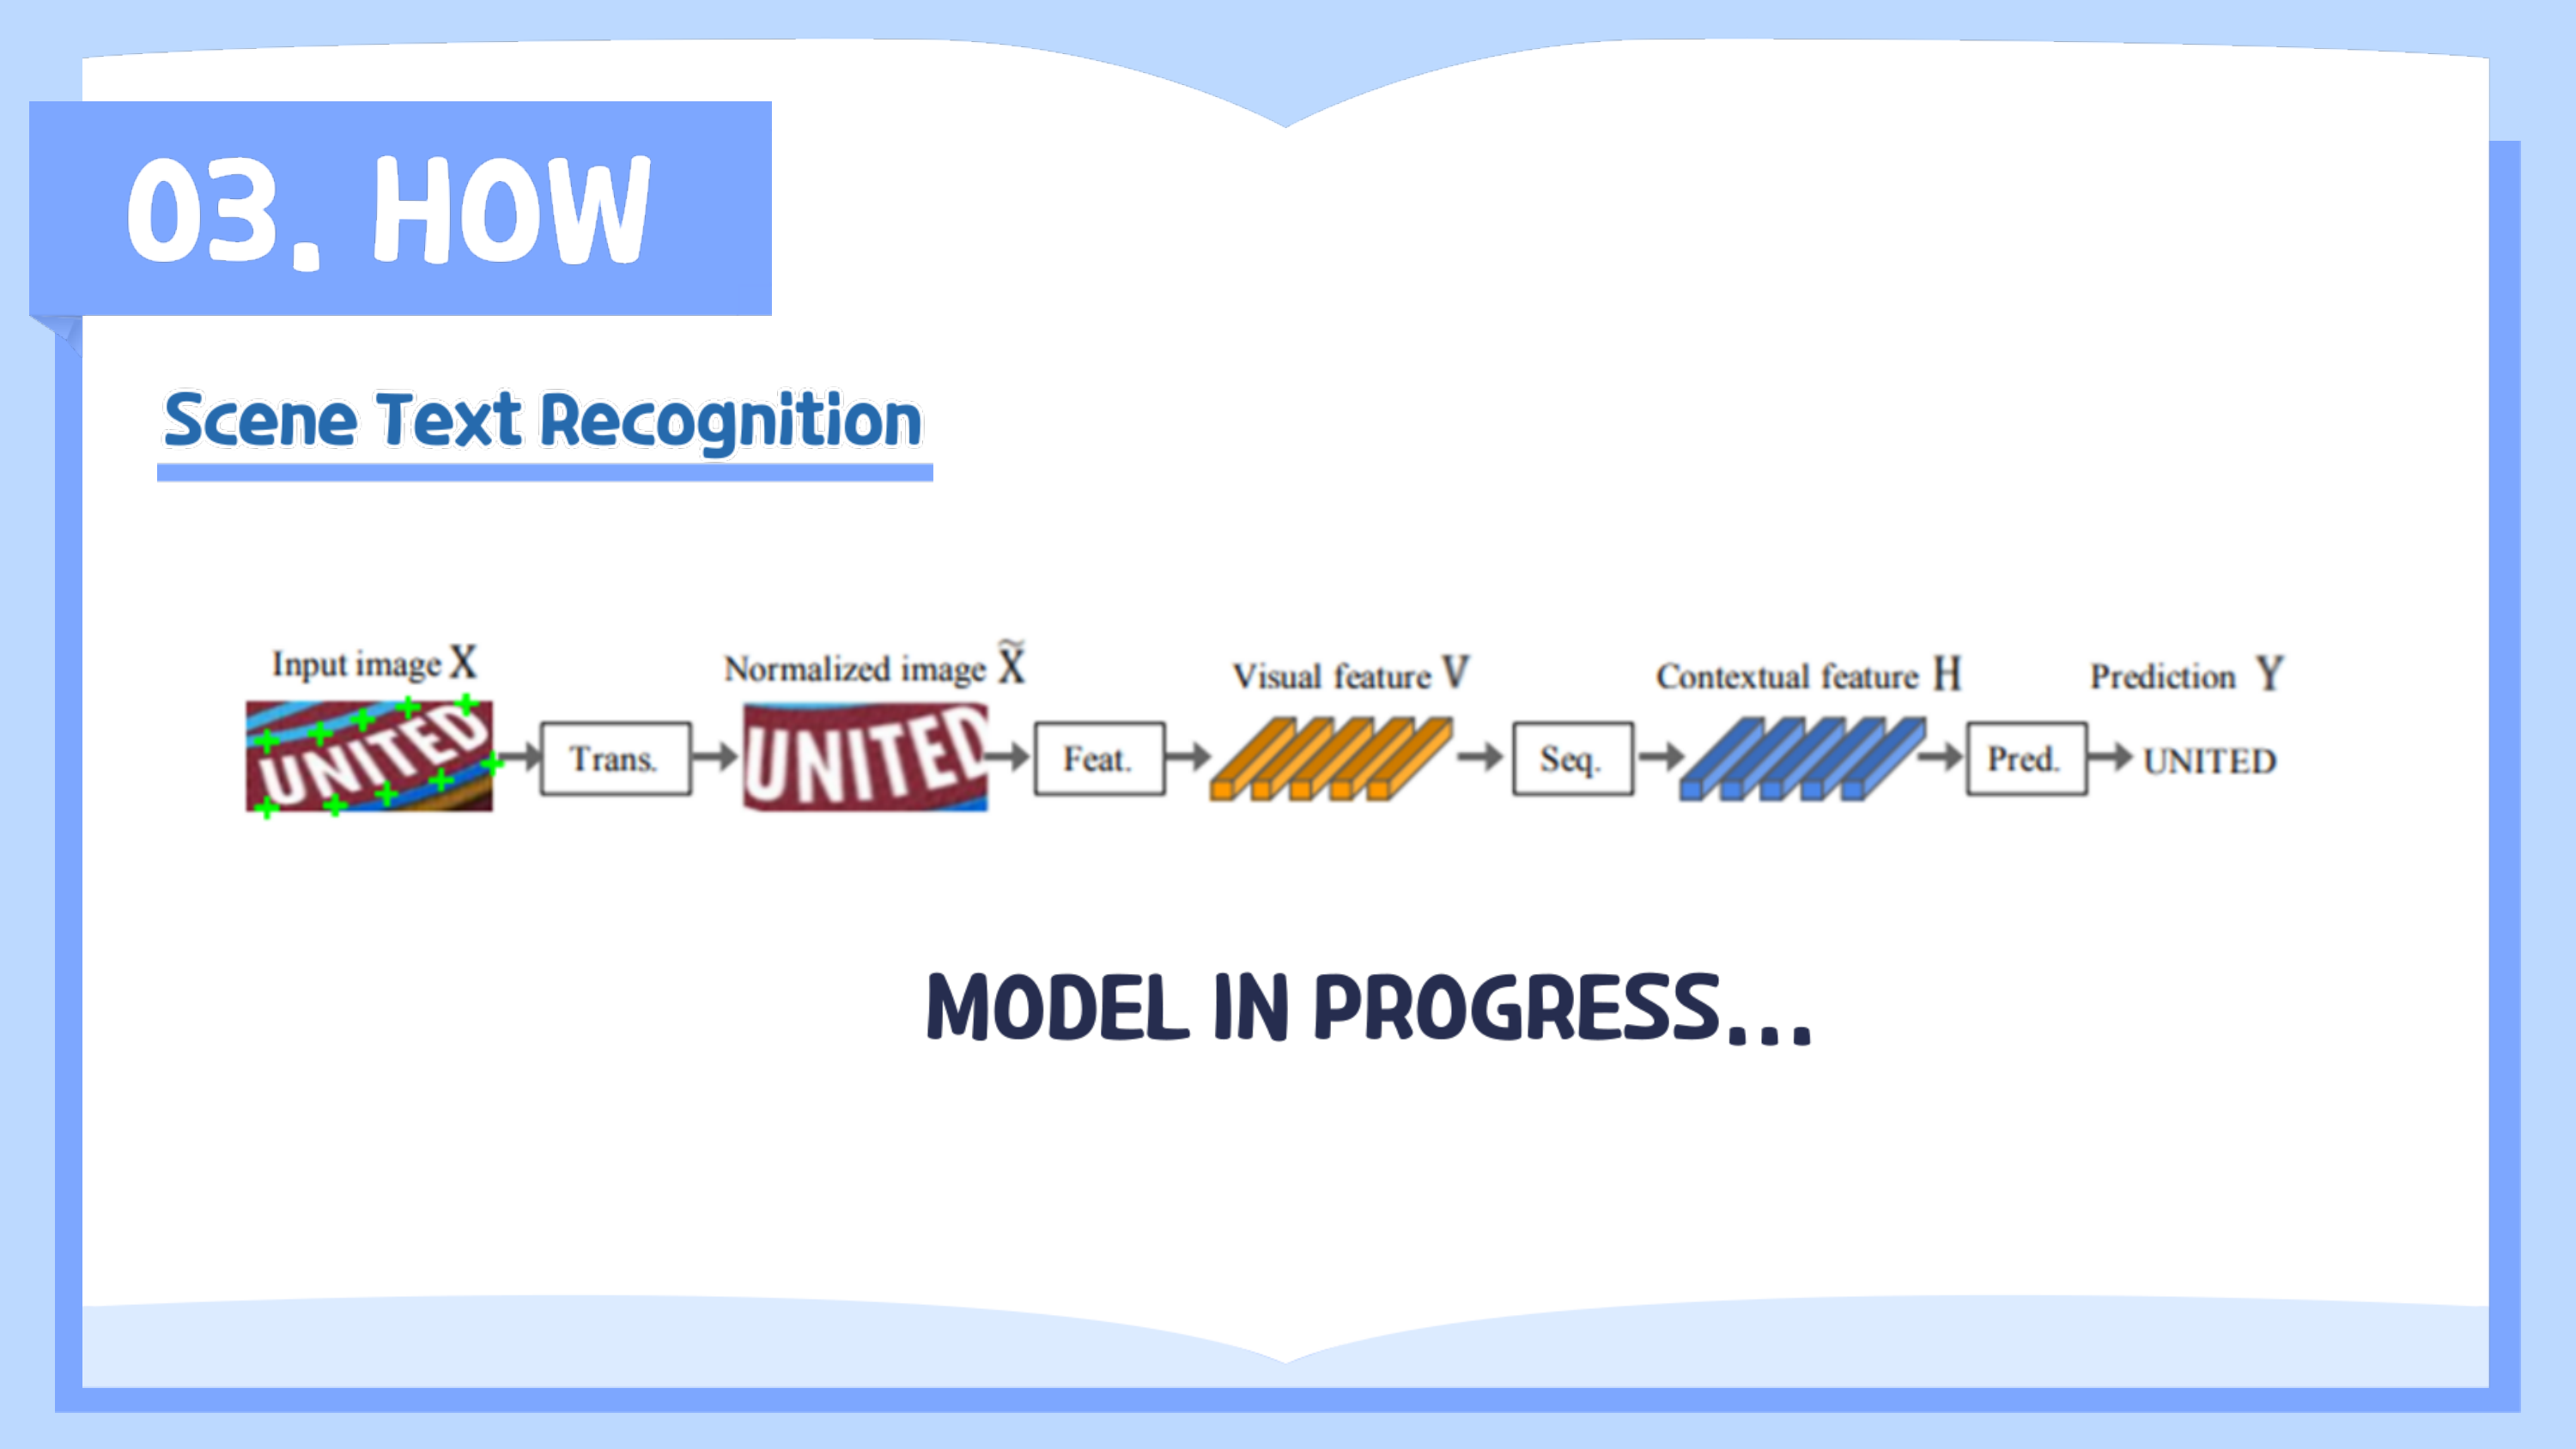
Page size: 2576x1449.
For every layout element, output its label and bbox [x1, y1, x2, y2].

text_box [55, 141, 2521, 1413]
text_box [82, 26, 2493, 1388]
text_box [29, 101, 772, 359]
picture [909, 948, 1860, 1096]
text_box [157, 438, 933, 508]
picture [61, 116, 1010, 546]
text_box [192, 585, 2407, 863]
